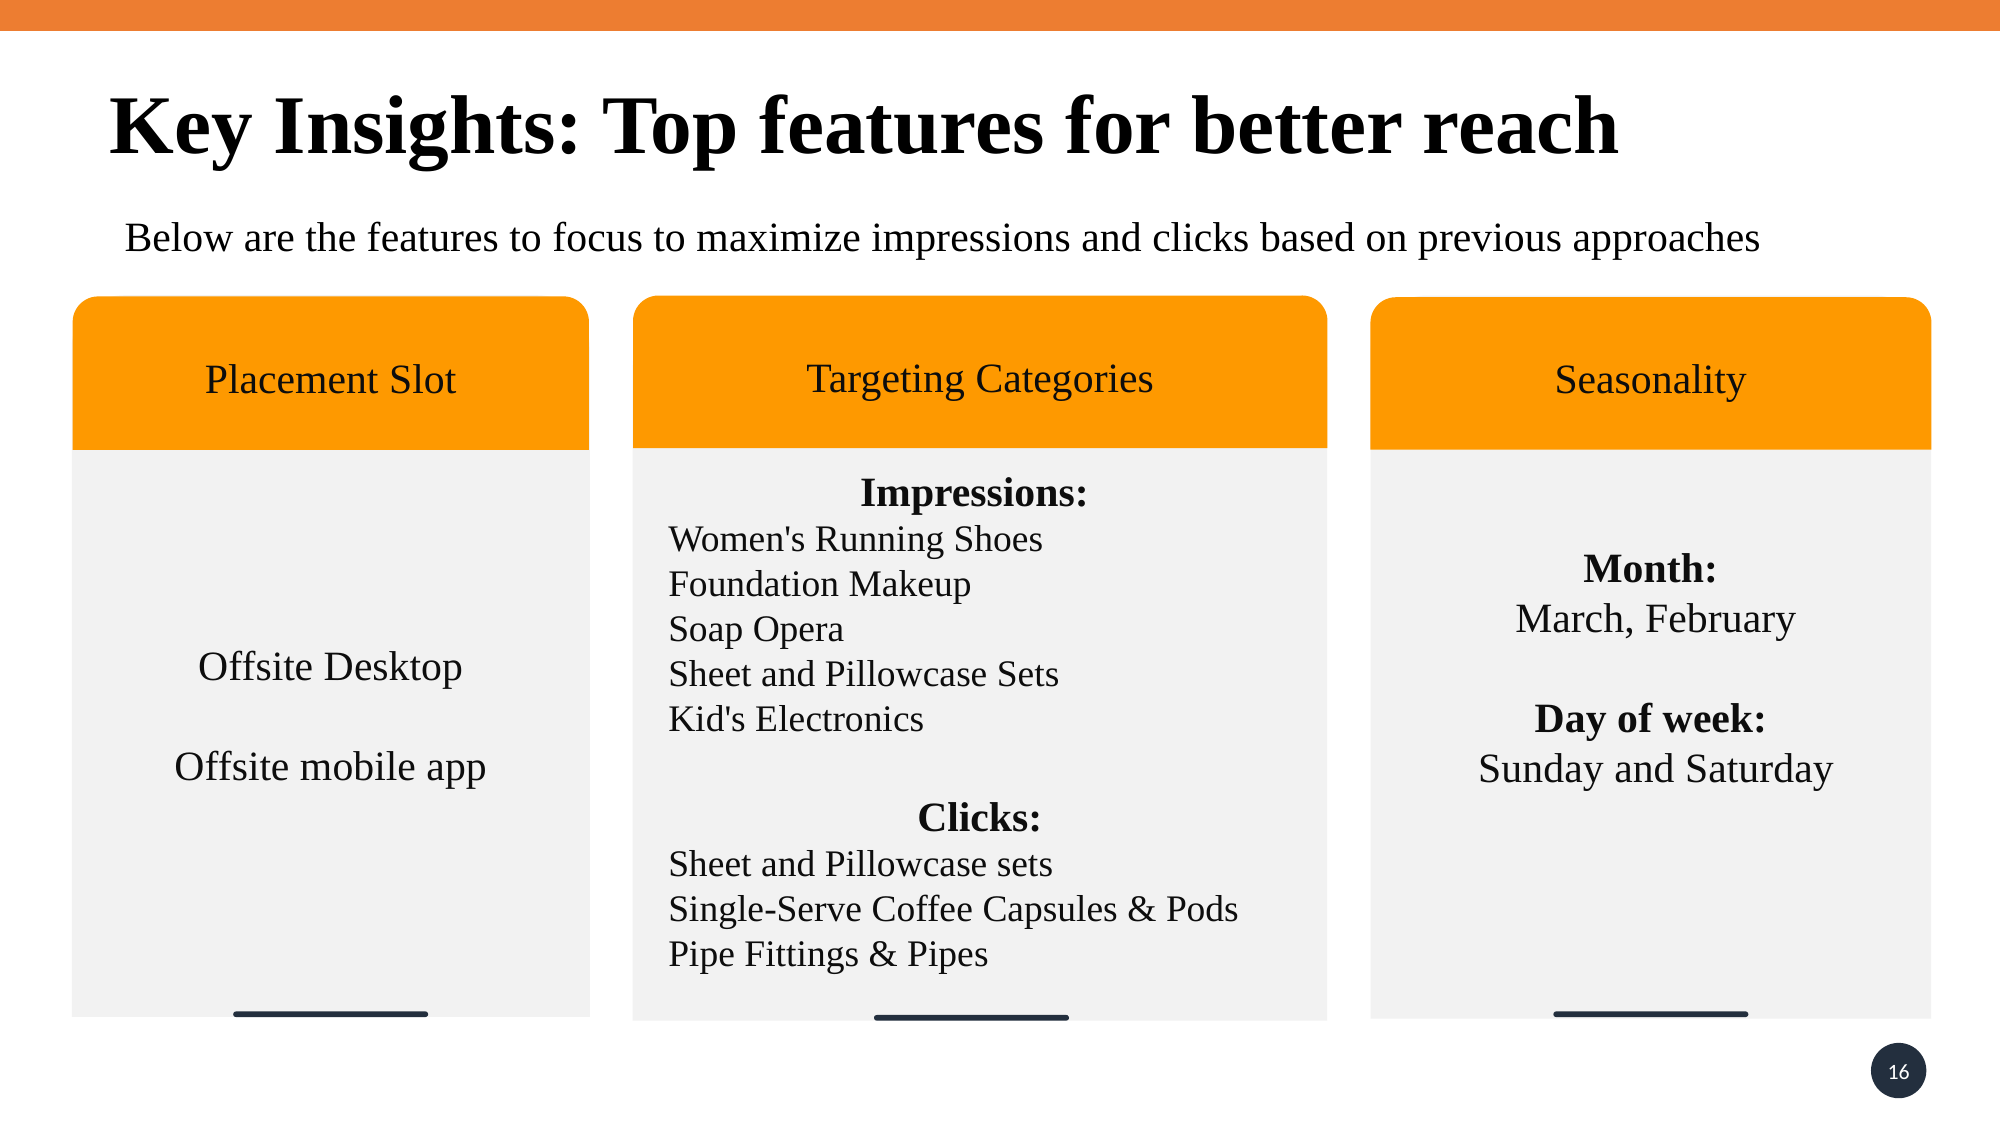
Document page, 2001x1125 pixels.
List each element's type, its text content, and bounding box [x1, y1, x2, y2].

text_box Month: March, February Day of week: Sunday and Saturday [1369, 451, 1933, 1020]
text_box Targeting Categories [631, 294, 1329, 450]
text_box [232, 1010, 430, 1019]
text_box Placement Slot [71, 295, 590, 451]
slide_number 16 [1871, 1047, 1927, 1094]
text_box Seasonality [1369, 296, 1933, 451]
text_box Key Insights: Top features for better reach [109, 69, 1834, 180]
text_box Impressions: Women's Running Shoes Foundation Makeup Soap Opera Sheet and Pillowcase Sets Kid's Electronics Clicks: Sheet and Pillowcase sets Single-Serve Coffee Capsules & Pods Pipe Fittings & Pipes [631, 450, 1329, 1022]
text_box [872, 1013, 1071, 1022]
text_box Below are the features to focus to maximize impressions and clicks based on previous approaches [109, 202, 1932, 268]
text_box Offsite Desktop Offsite mobile app [70, 338, 591, 1019]
text_box [1882, 1094, 1916, 1100]
text_box [1552, 1010, 1751, 1019]
text_box [1882, 1041, 1916, 1047]
